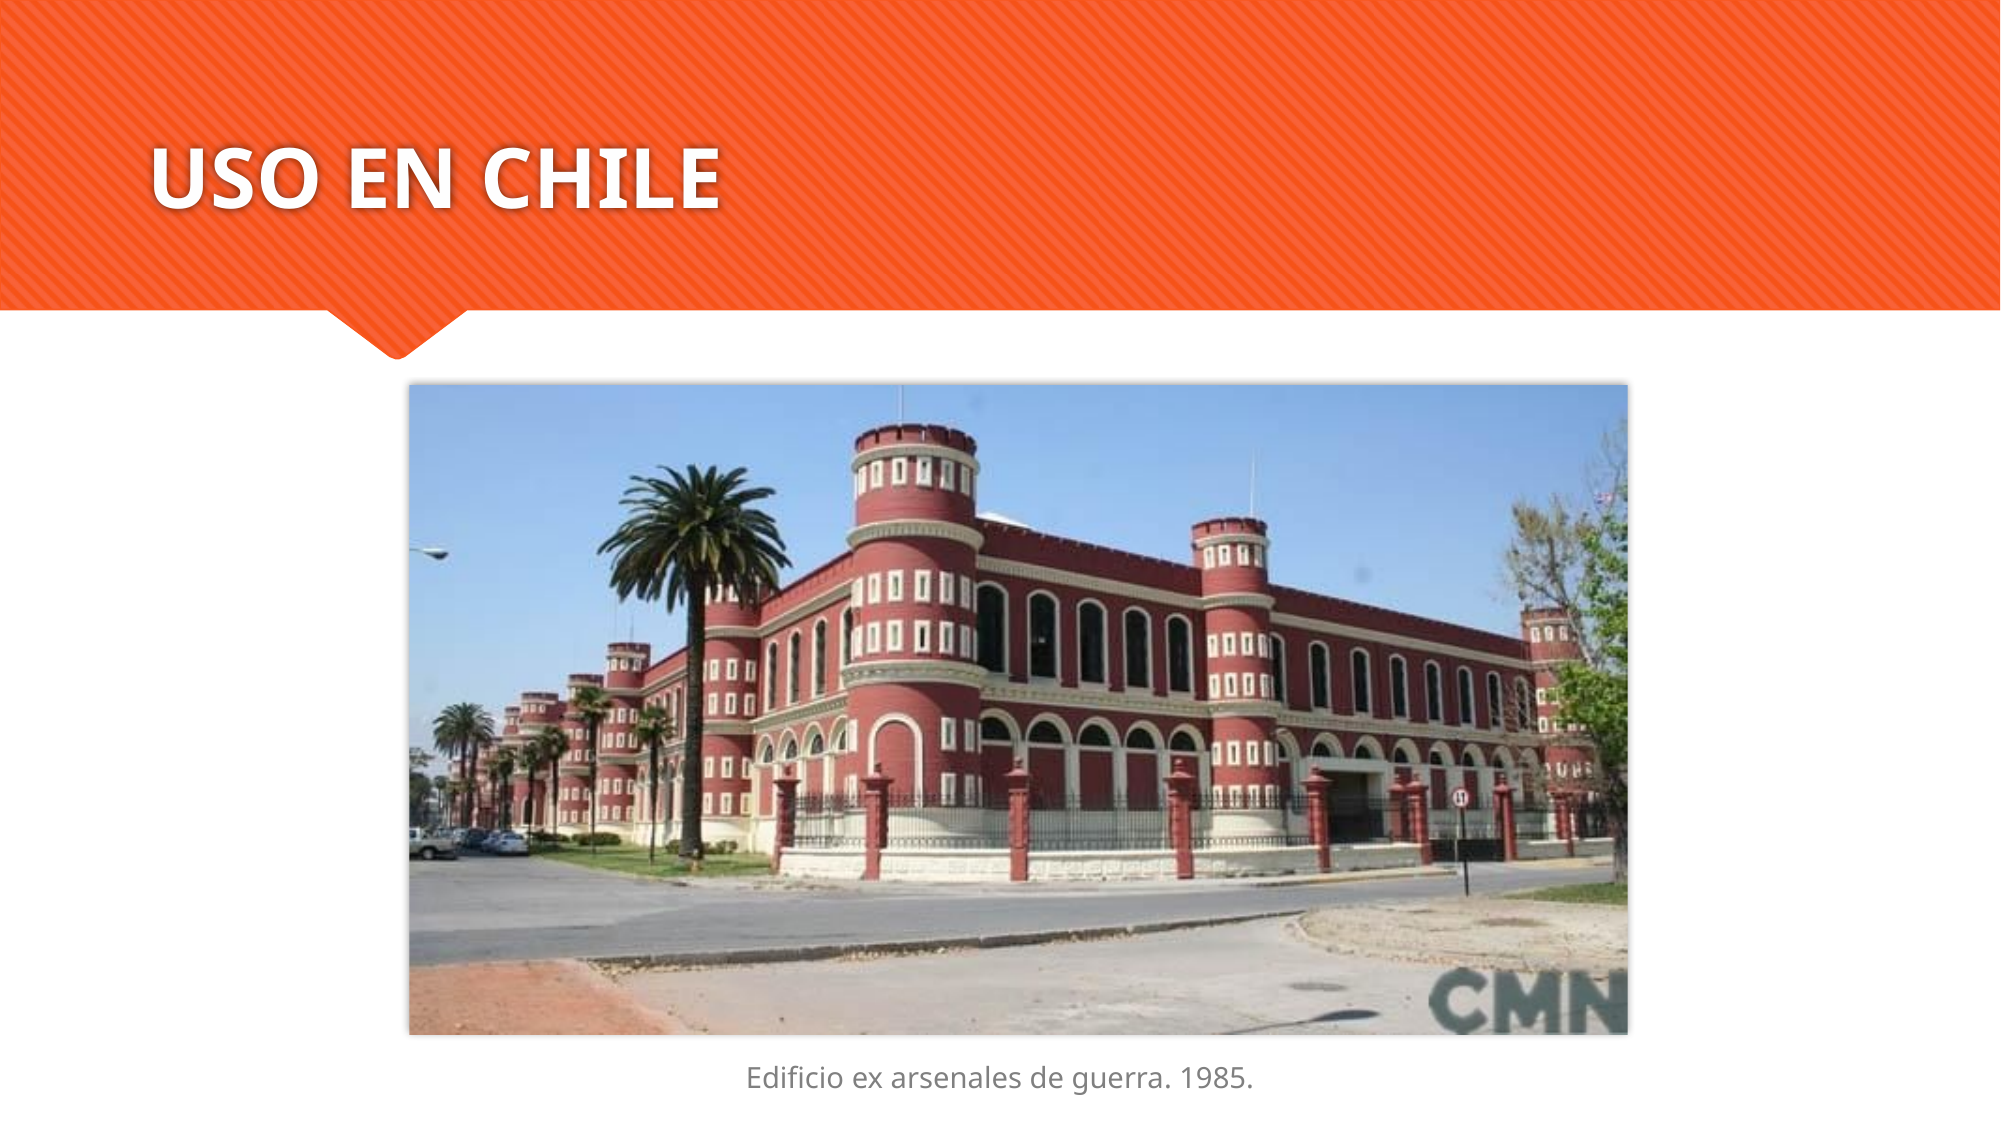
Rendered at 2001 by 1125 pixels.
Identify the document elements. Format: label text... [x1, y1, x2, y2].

text_box Edificio ex arsenales de guerra. 1985. [730, 1051, 1270, 1102]
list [409, 385, 1628, 1036]
title USO EN CHILE [132, 73, 1868, 233]
